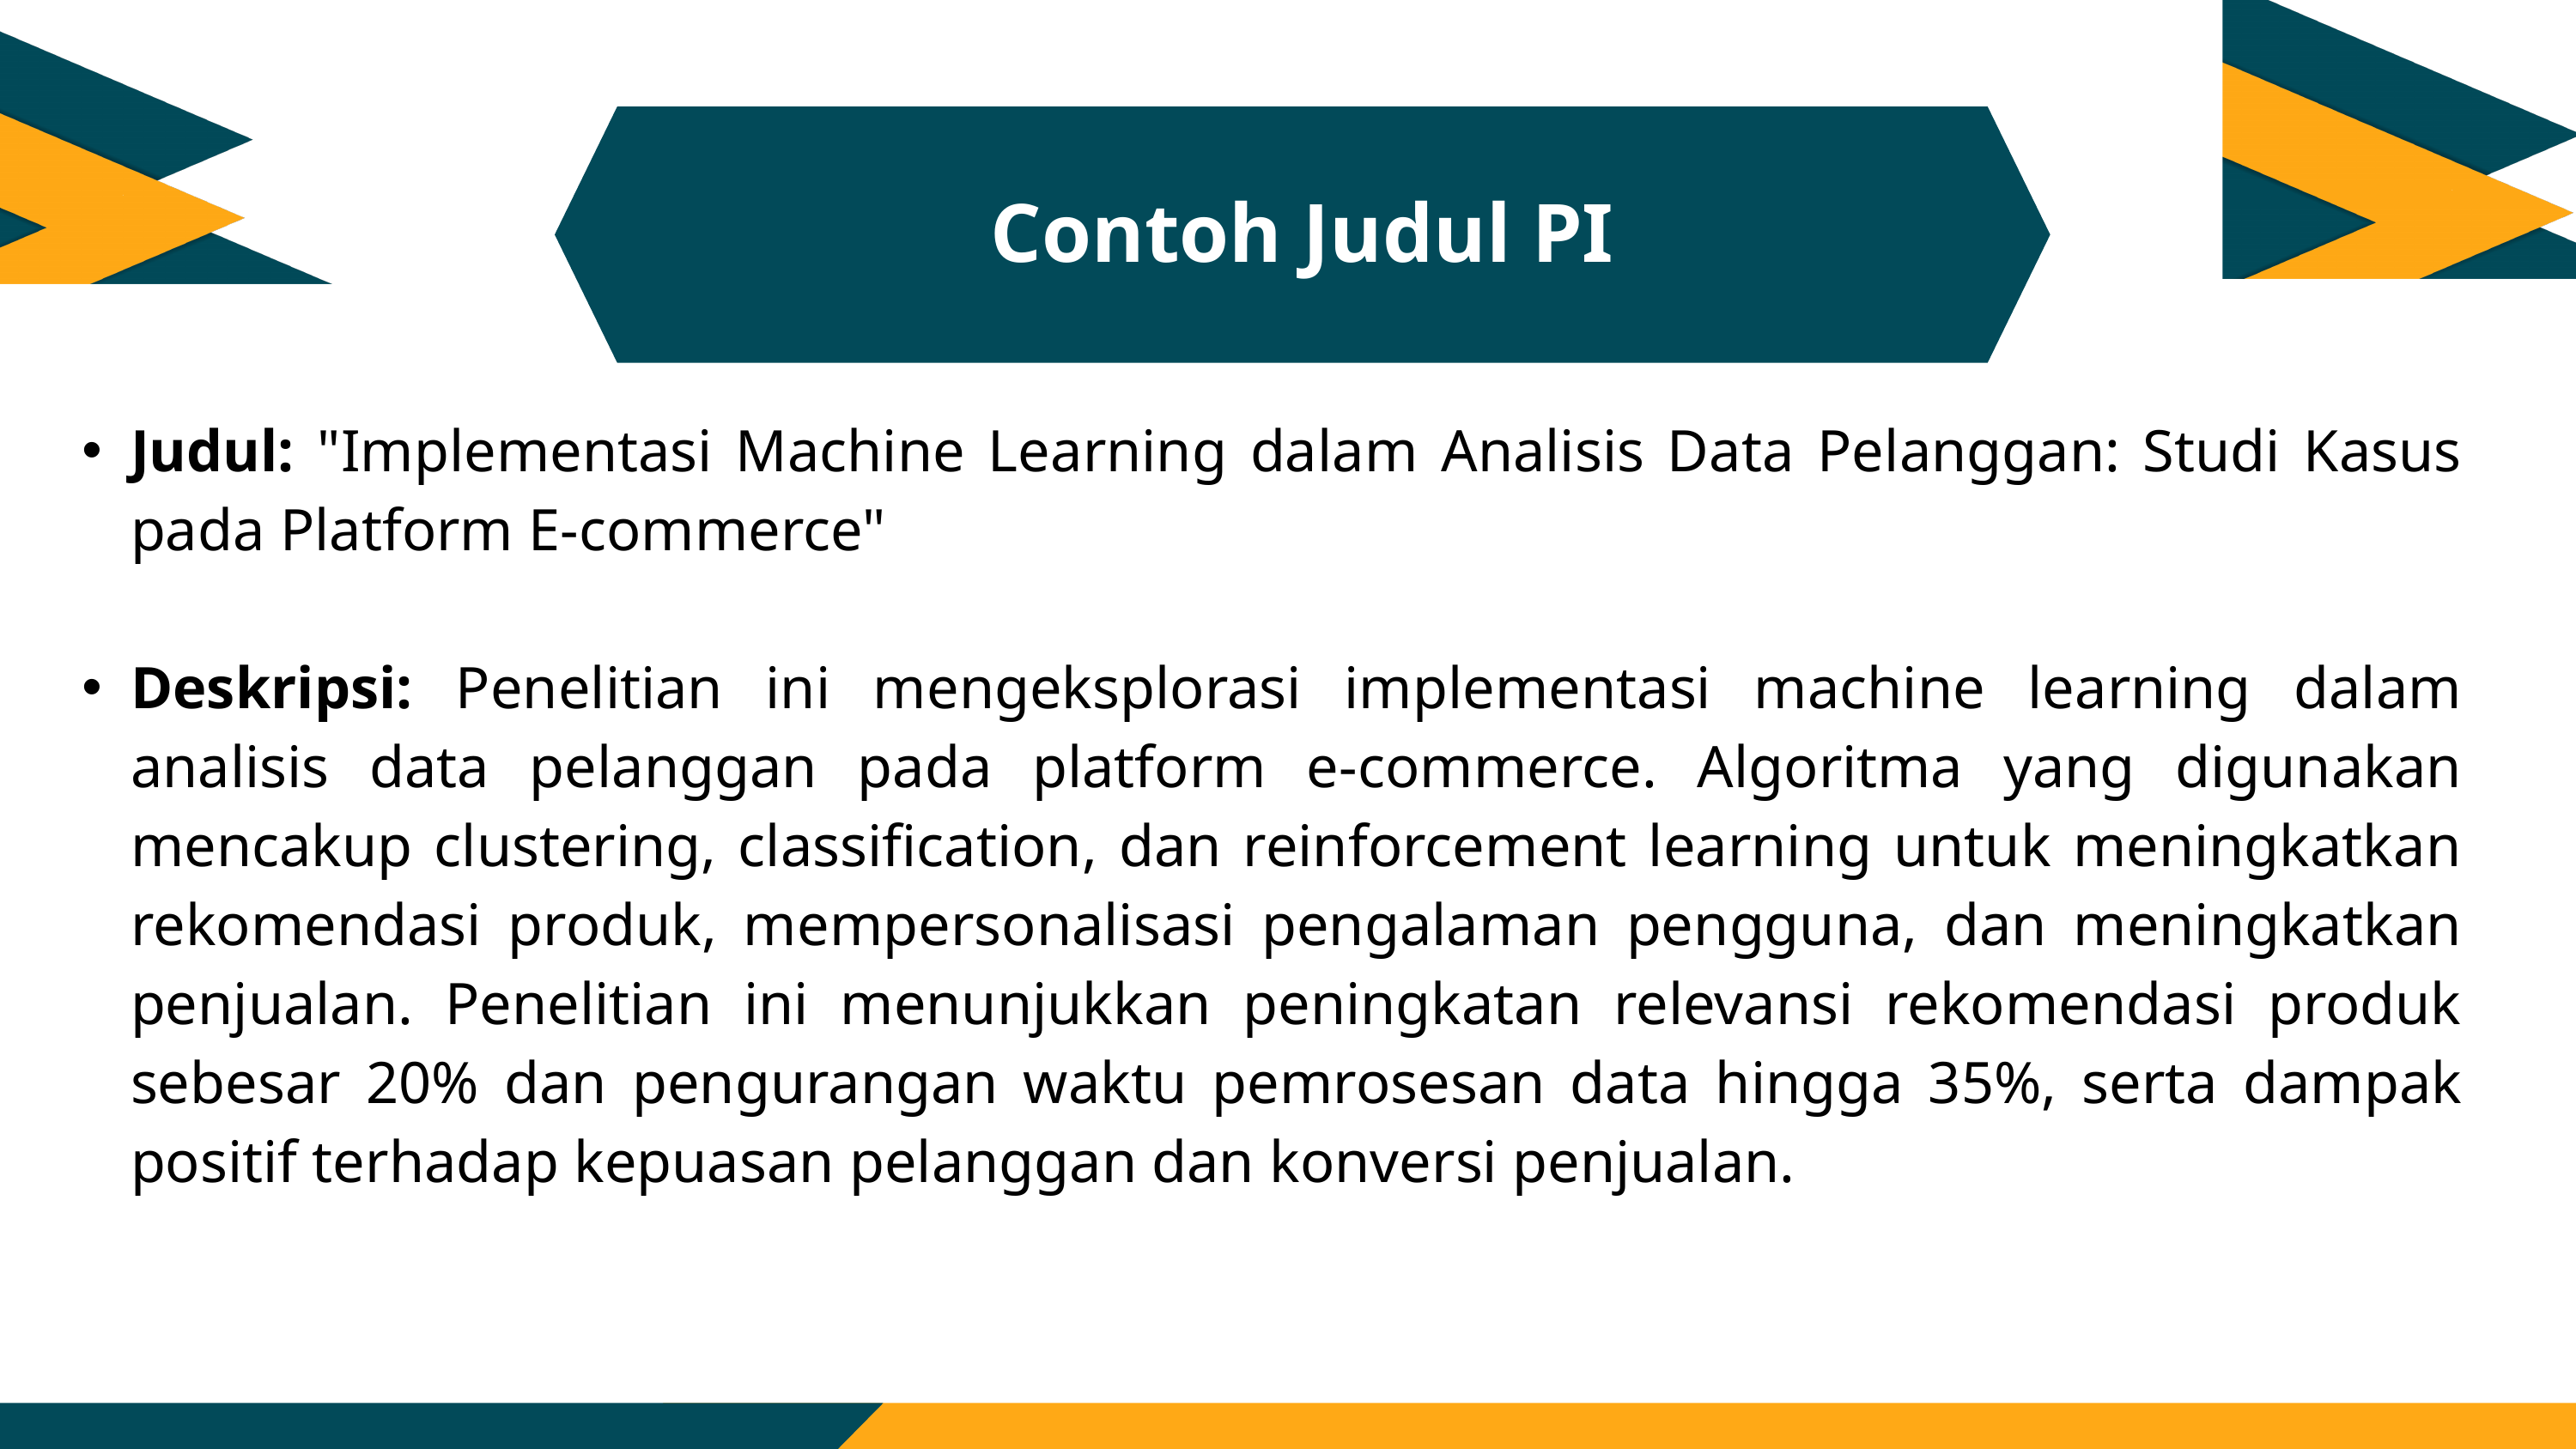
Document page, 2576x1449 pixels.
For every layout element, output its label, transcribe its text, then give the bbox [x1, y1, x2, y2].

text_box [0, 0, 354, 284]
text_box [0, 1403, 884, 1449]
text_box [884, 1403, 2576, 1449]
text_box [554, 106, 2050, 363]
text_box [2222, 0, 2576, 279]
text_box Judul: "Implementasi Machine Learning dalam Analisis Data Pelanggan: Studi Kasus pada Platform E-commerce" Deskripsi: Penelitian ini mengeksplorasi implementasi machine learning dalam analisis data pelanggan pada platform e-commerce. Algoritma yang digunakan mencakup clustering, classification, dan reinforcement learning untuk meningkatkan rekomendasi produk, mempersonalisasi pengalaman pengguna, dan meningkatkan penjualan. Penelitian ini menunjukkan peningkatan relevansi rekomendasi produk sebesar 20% dan pengurangan waktu pemrosesan data hingga 35%, serta dampak positif terhadap kepuasan pelanggan dan konversi penjualan. [33, 404, 2465, 1274]
